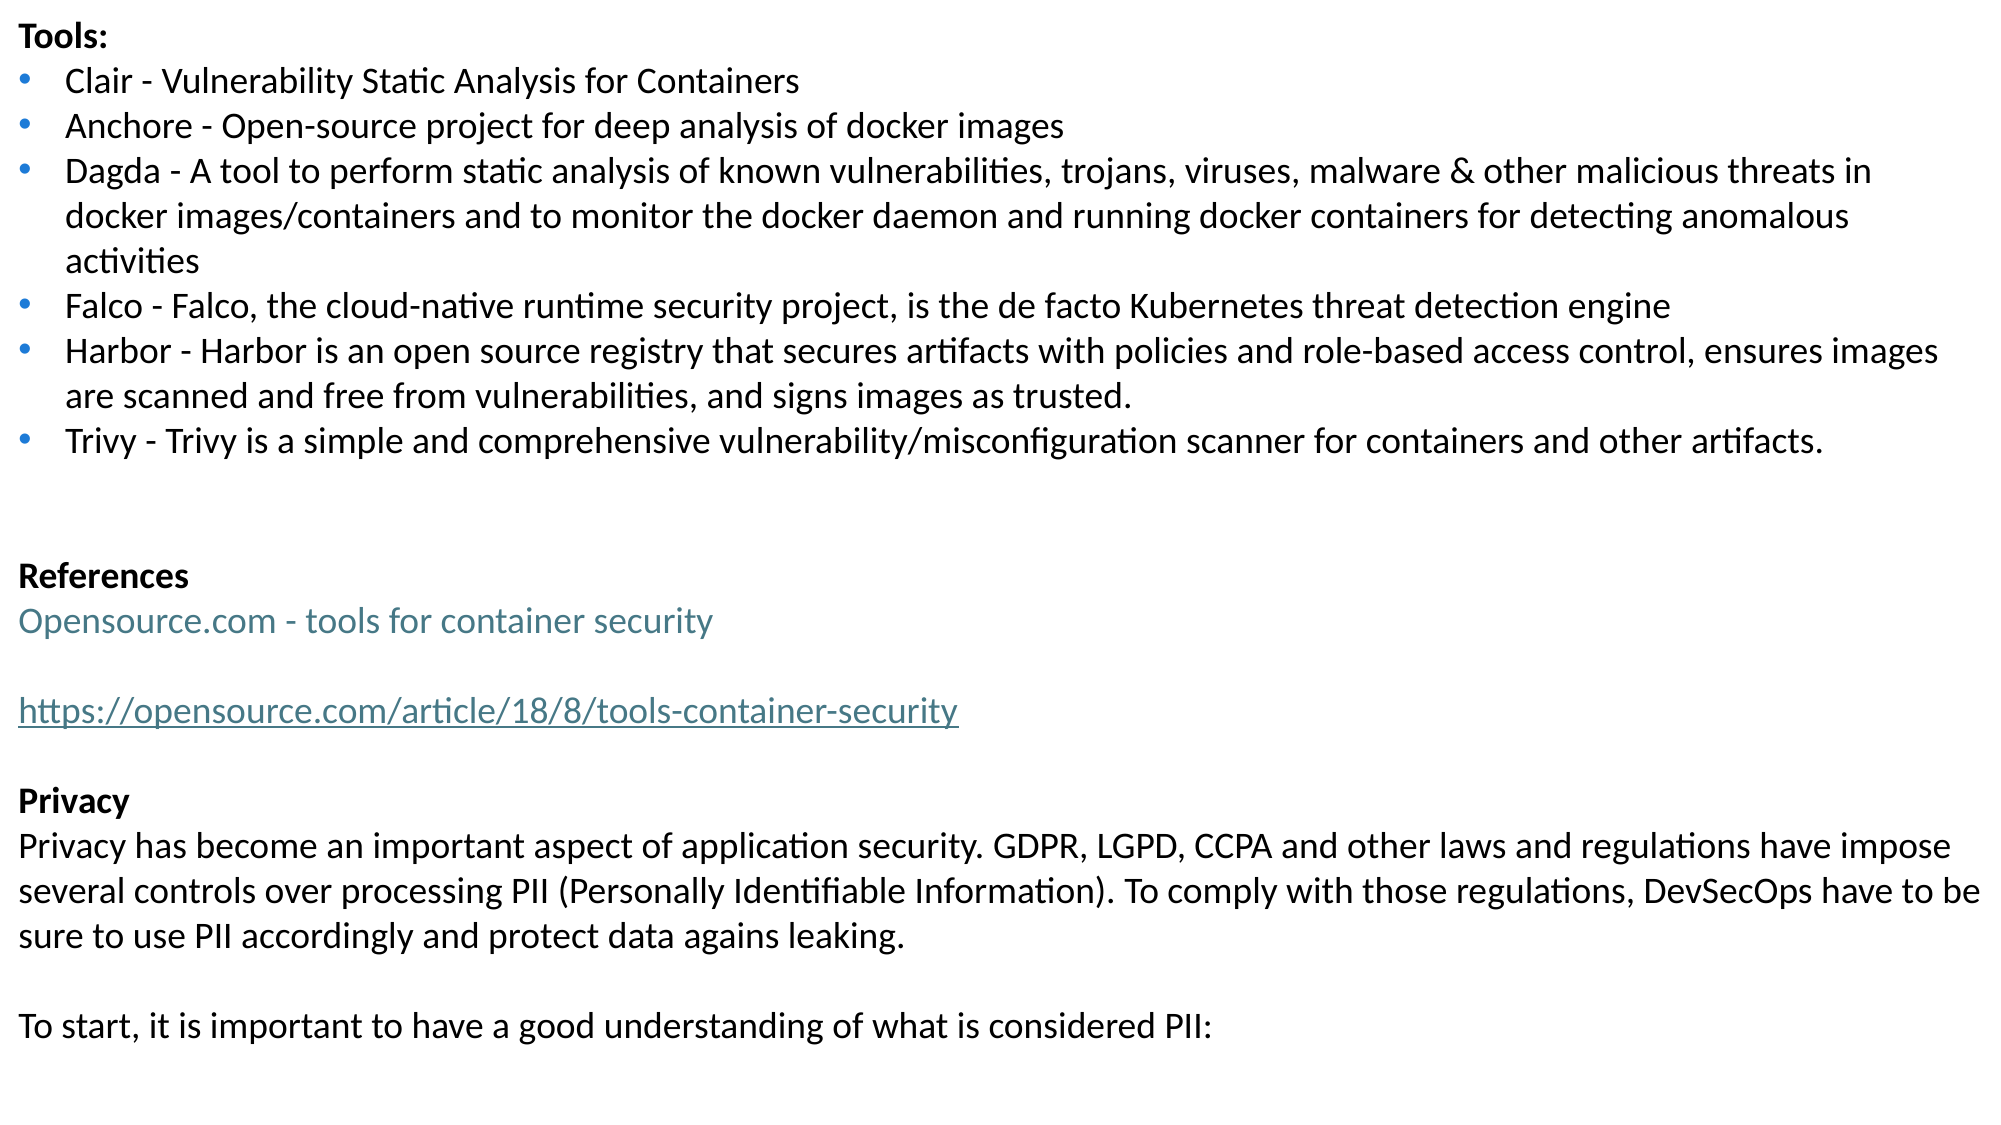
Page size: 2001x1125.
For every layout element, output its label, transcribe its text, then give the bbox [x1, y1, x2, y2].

text_box Tools: Clair - Vulnerability Static Analysis for Containers Anchore - Open-source project for deep analysis of docker images Dagda - A tool to perform static analysis of known vulnerabilities, trojans, viruses, malware & other malicious threats in docker images/containers and to monitor the docker daemon and running docker containers for detecting anomalous activities Falco - Falco, the cloud-native runtime security project, is the de facto Kubernetes threat detection engine Harbor - Harbor is an open source registry that secures artifacts with policies and role-based access control, ensures images are scanned and free from vulnerabilities, and signs images as trusted. Trivy - Trivy is a simple and comprehensive vulnerability/misconfiguration scanner for containers and other artifacts. References Opensource.com - tools for container security https://opensource.com/article/18/8/tools-container-security Privacy Privacy has become an important aspect of application security. GDPR, LGPD, CCPA and other laws and regulations have impose several controls over processing PII (Personally Identifiable Information). To comply with those regulations, DevSecOps have to be sure to use PII accordingly and protect data agains leaking. To start, it is important to have a good understanding of what is considered PII: [3, 3, 2000, 1054]
